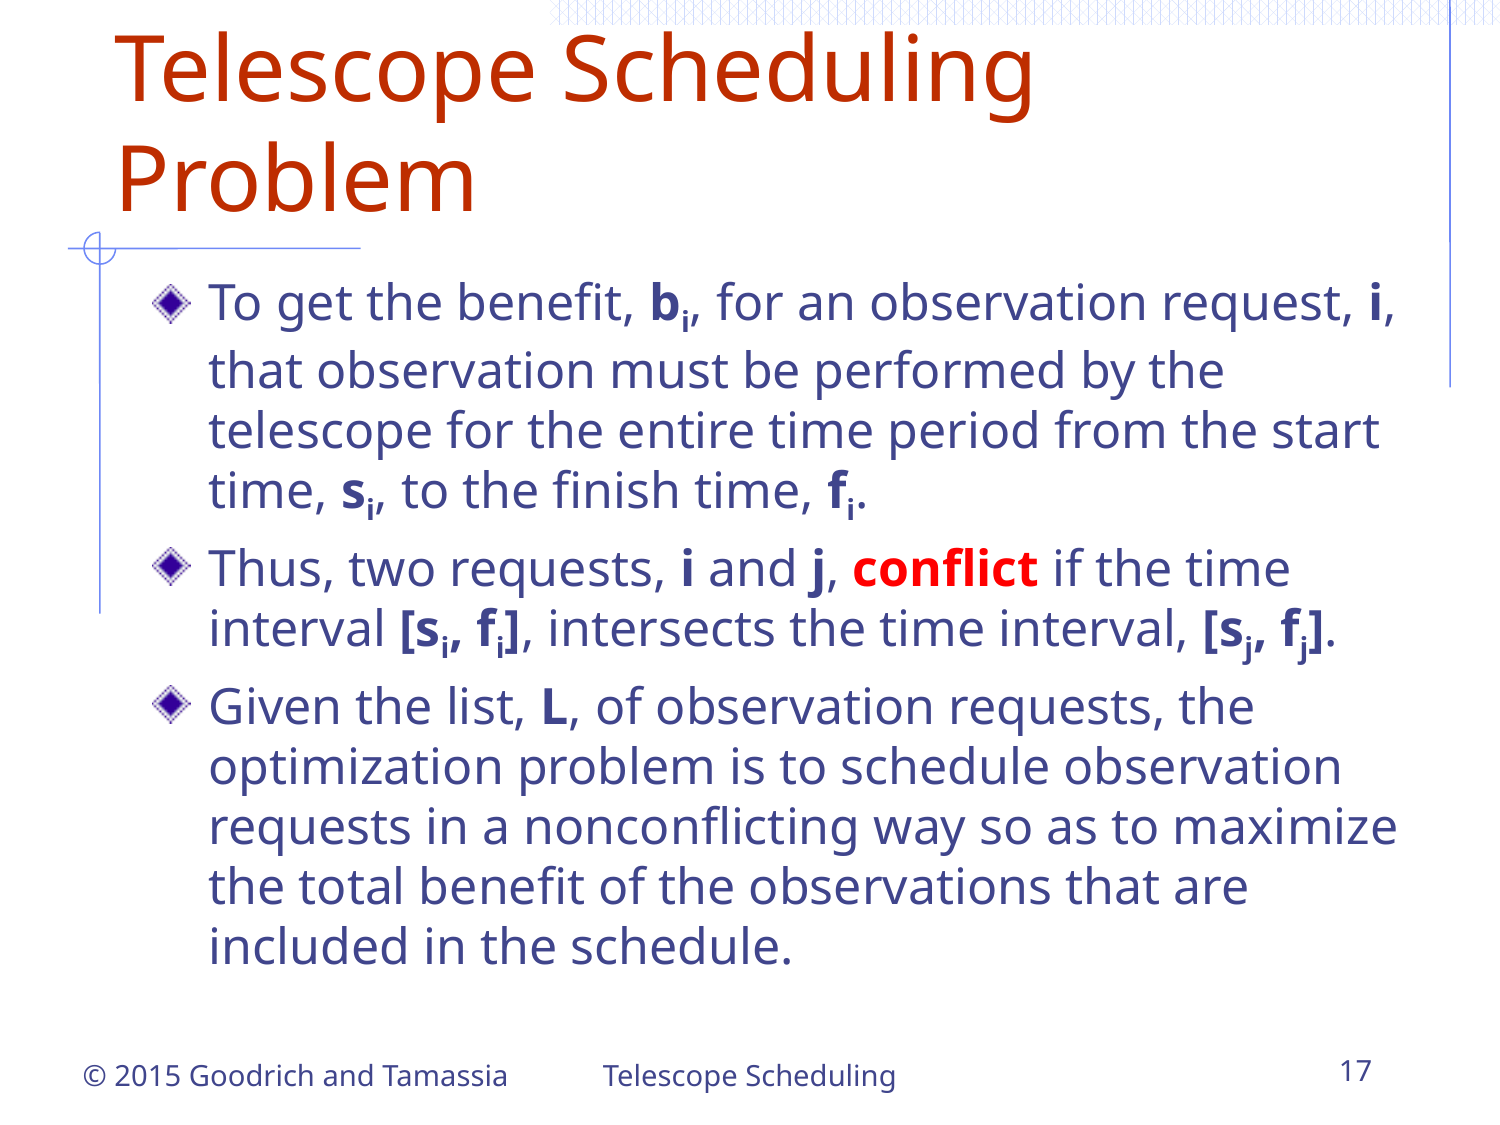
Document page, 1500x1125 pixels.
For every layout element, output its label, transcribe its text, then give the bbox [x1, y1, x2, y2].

picture [152, 685, 191, 724]
slide_number 17 [1074, 1024, 1388, 1101]
picture [152, 547, 191, 586]
footer Telescope Scheduling [512, 1024, 988, 1101]
picture [152, 284, 191, 324]
list To get the benefit, bi, for an observation request, i, that observation must be performed by the telescope for the entire time period from the start time, si, to the finish time, fi. Thus, two requests, i and j, conflict if the time interval [si, fi], intersects the time interval, [sj, fj]. Given the list, L, of observation requests, the optimization problem is to schedule observation requests in a nonconflicting way so as to maximize the total benefit of the observations that are included in the schedule. [137, 262, 1450, 1063]
title Telescope Scheduling Problem [99, 50, 1375, 238]
